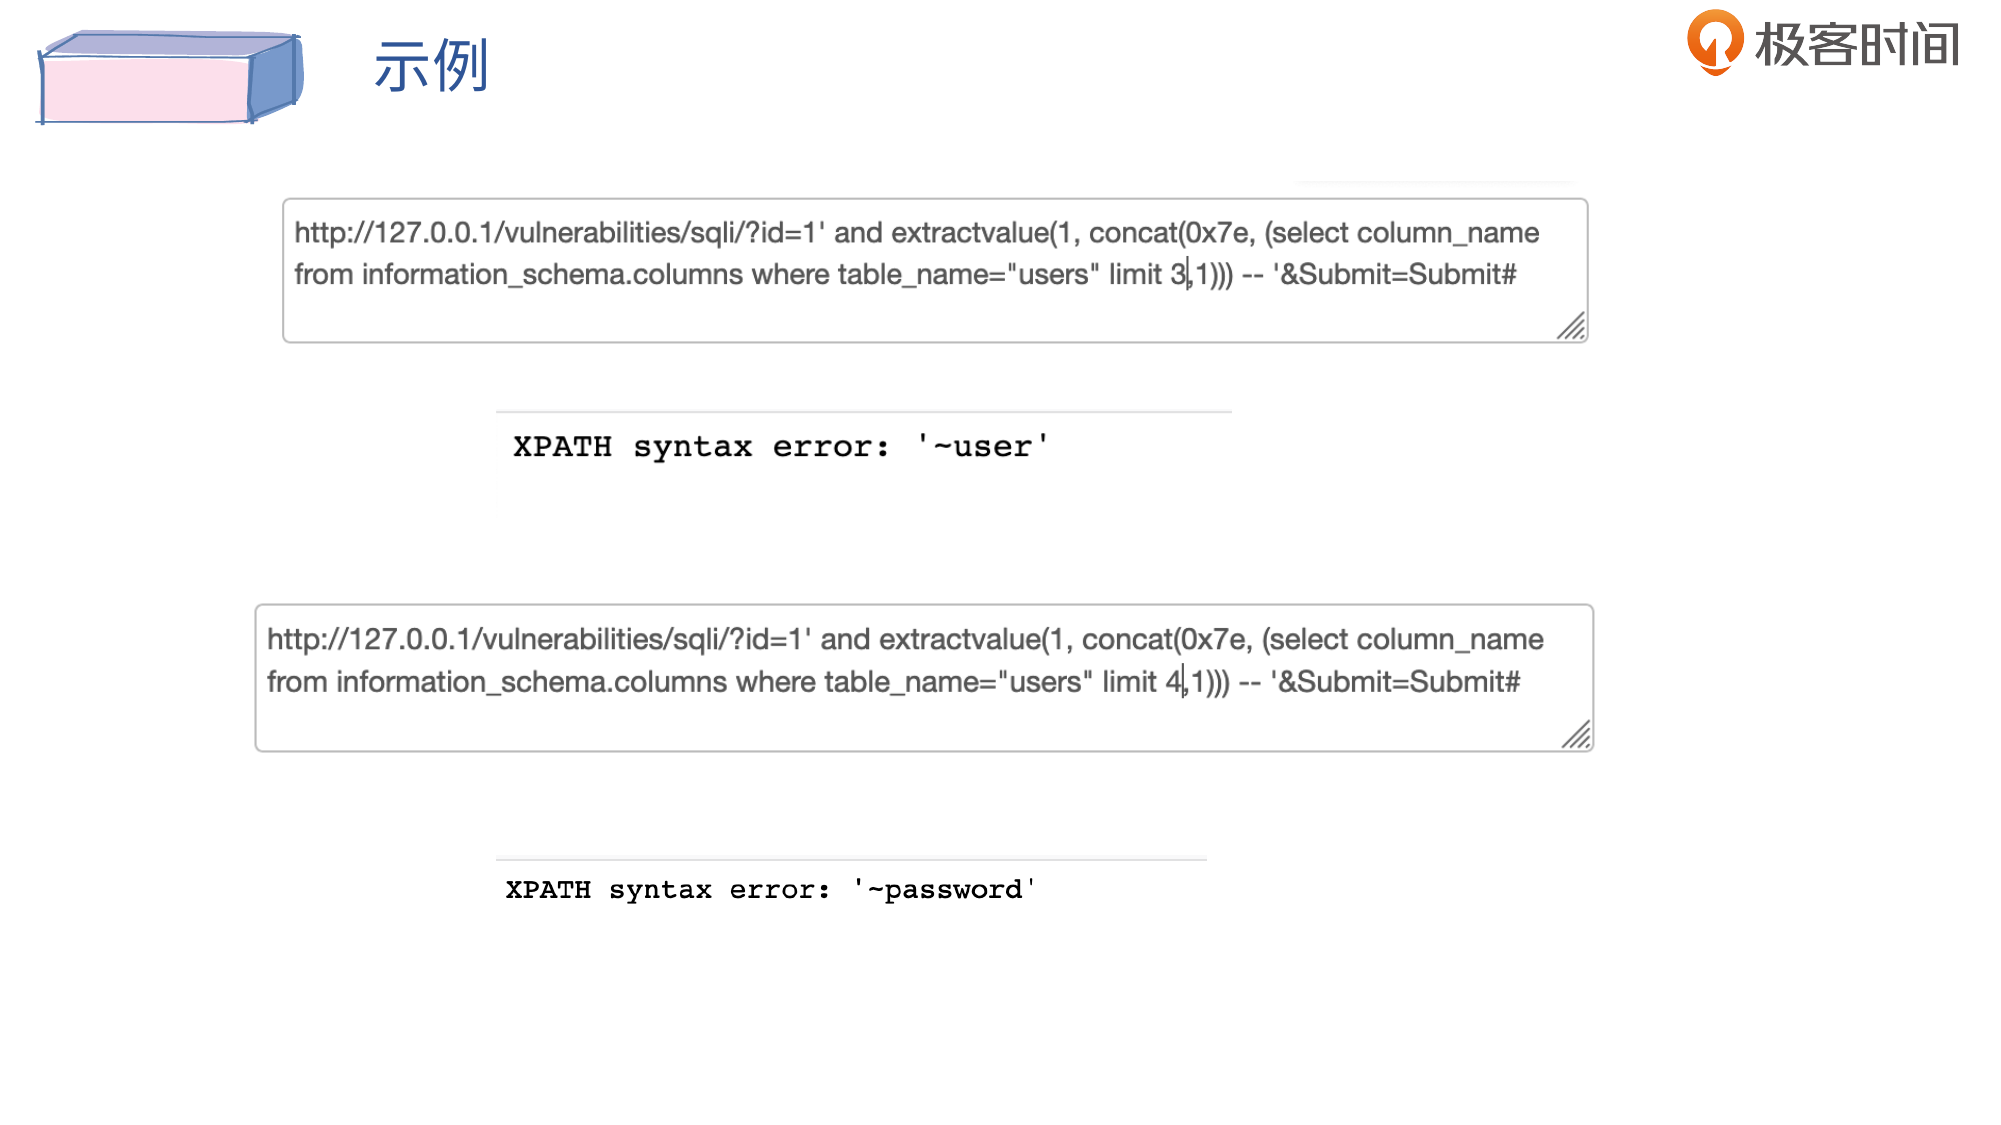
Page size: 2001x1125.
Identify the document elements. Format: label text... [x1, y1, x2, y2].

picture [496, 409, 1232, 518]
picture [495, 855, 1207, 933]
picture [1643, 0, 2000, 135]
picture [278, 181, 1622, 381]
picture [246, 595, 1620, 793]
list 示例 [359, 29, 1326, 116]
